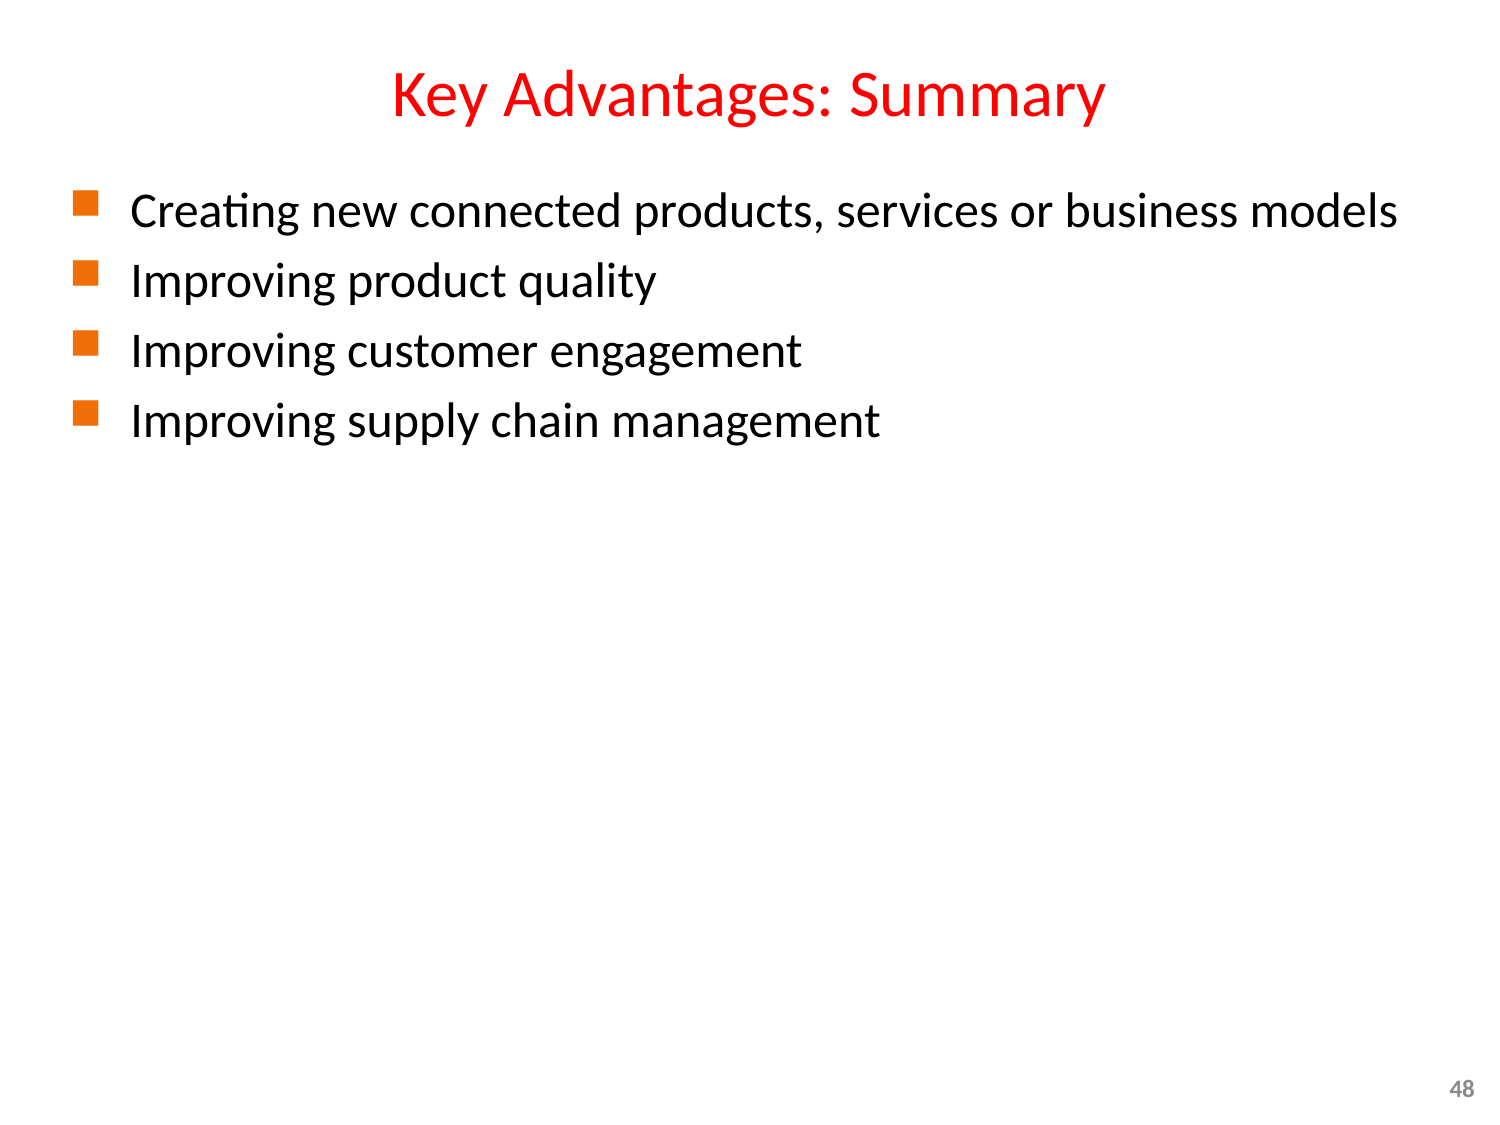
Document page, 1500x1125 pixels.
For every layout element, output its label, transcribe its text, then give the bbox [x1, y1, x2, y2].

list Creating new connected products, services or business models Improving product quality Improving customer engagement Improving supply chain management [59, 169, 1435, 1044]
title Key Advantages: Summary [59, 31, 1441, 149]
